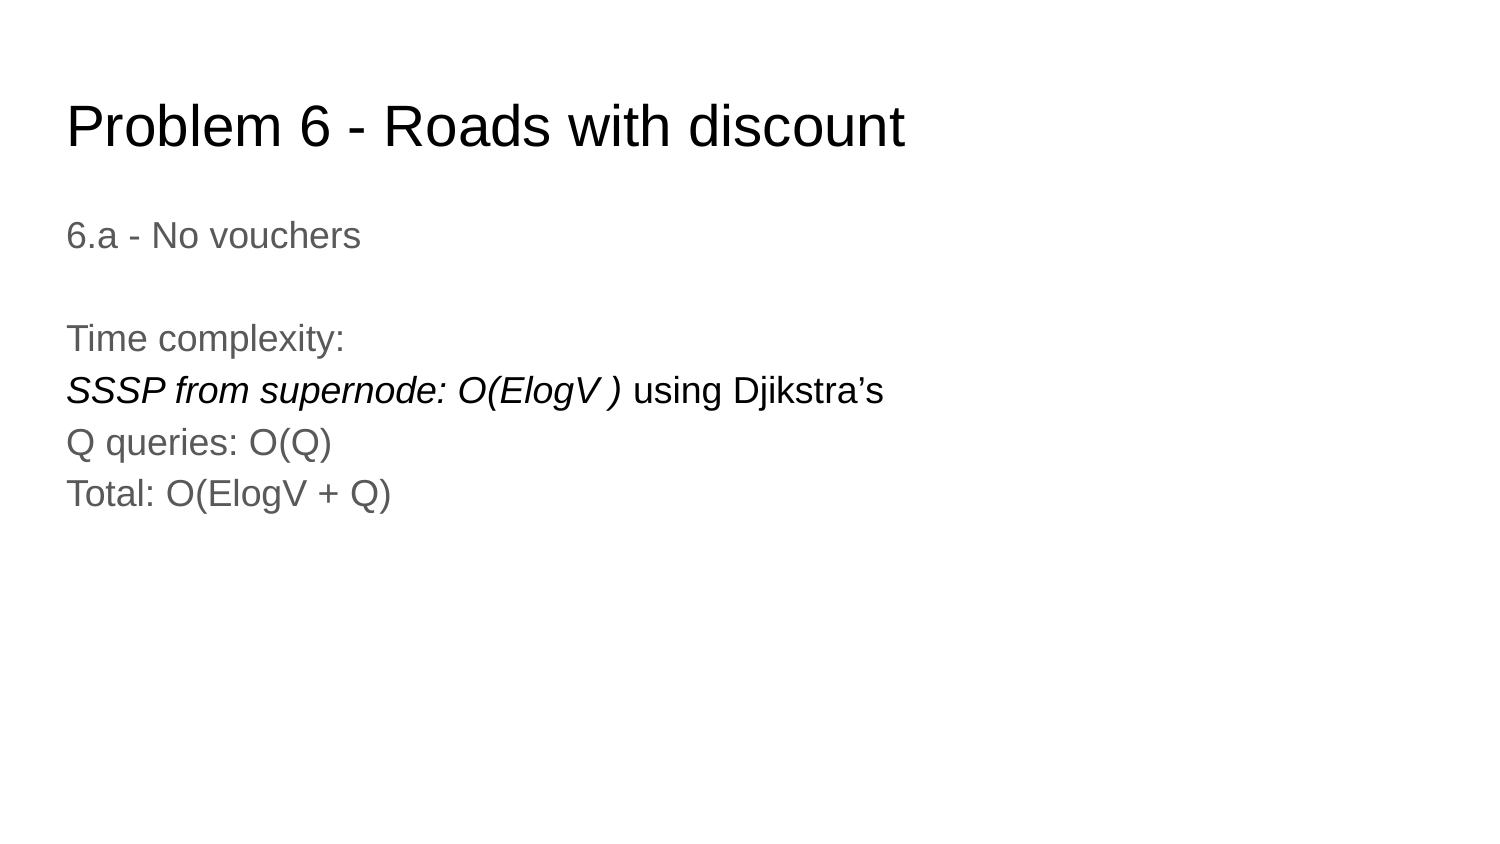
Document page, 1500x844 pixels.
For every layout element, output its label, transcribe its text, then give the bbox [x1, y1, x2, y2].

title Problem 6 - Roads with discount [51, 72, 1449, 167]
list 6.a - No vouchers Time complexity: SSSP from supernode: O(ElogV ) using Djikstra’s Q queries: O(Q) Total: O(ElogV + Q) [51, 189, 1449, 750]
